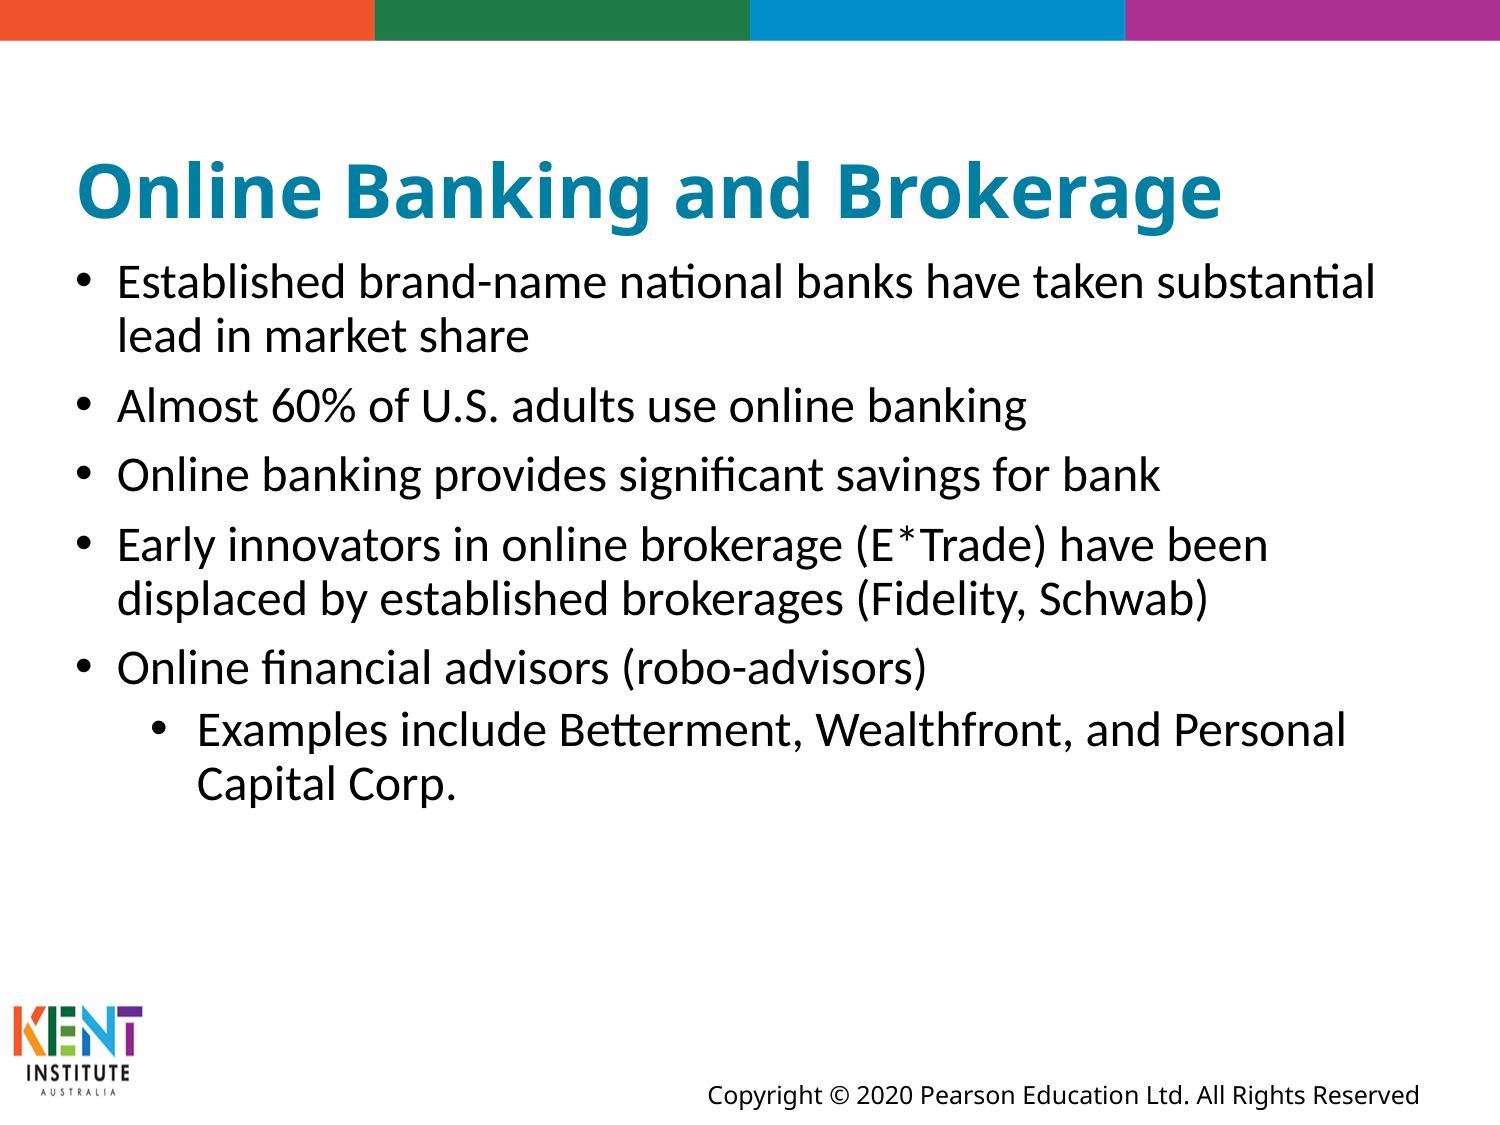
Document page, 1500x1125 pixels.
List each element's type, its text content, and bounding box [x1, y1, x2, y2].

picture [0, 988, 156, 1114]
title Online Banking and Brokerage [75, 53, 1425, 234]
picture [0, 0, 749, 41]
list Established brand-name national banks have taken substantial lead in market share Almost 60% of U.S. adults use online banking Online banking provides significant savings for bank Early innovators in online brokerage (E*Trade) have been displaced by established brokerages (Fidelity, Schwab) Online financial advisors (robo-advisors) Examples include Betterment, Wealthfront, and Personal Capital Corp. [75, 255, 1425, 983]
picture [1125, 0, 1500, 41]
